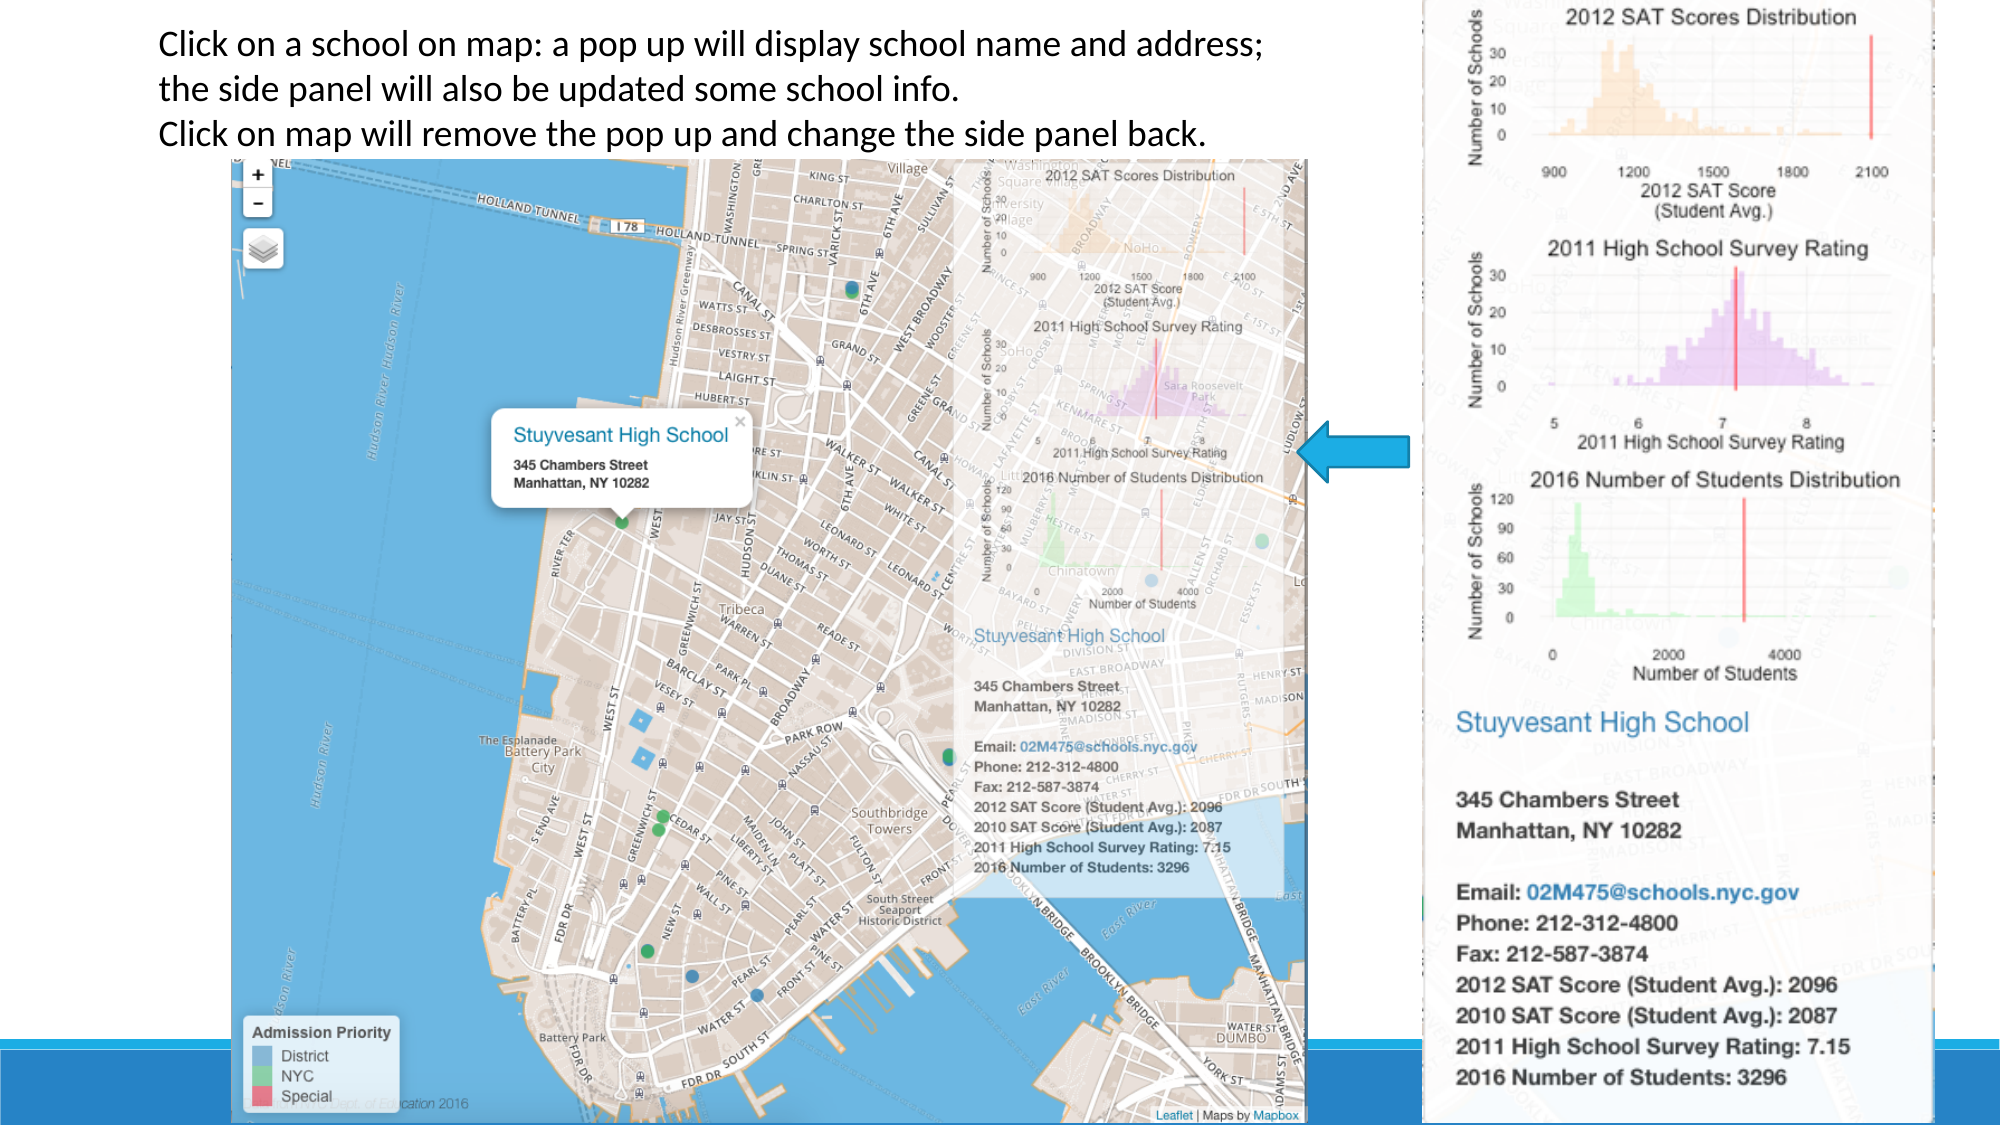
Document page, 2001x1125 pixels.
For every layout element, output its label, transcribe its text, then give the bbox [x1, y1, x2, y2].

text_box [1317, 420, 1411, 484]
text_box Click on a school on map: a pop up will display school name and address; the side panel will also be updated some school info. Click on map will remove the pop up and change the side panel back. [143, 11, 1289, 162]
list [230, 158, 1309, 1123]
picture [1422, 0, 1936, 1123]
